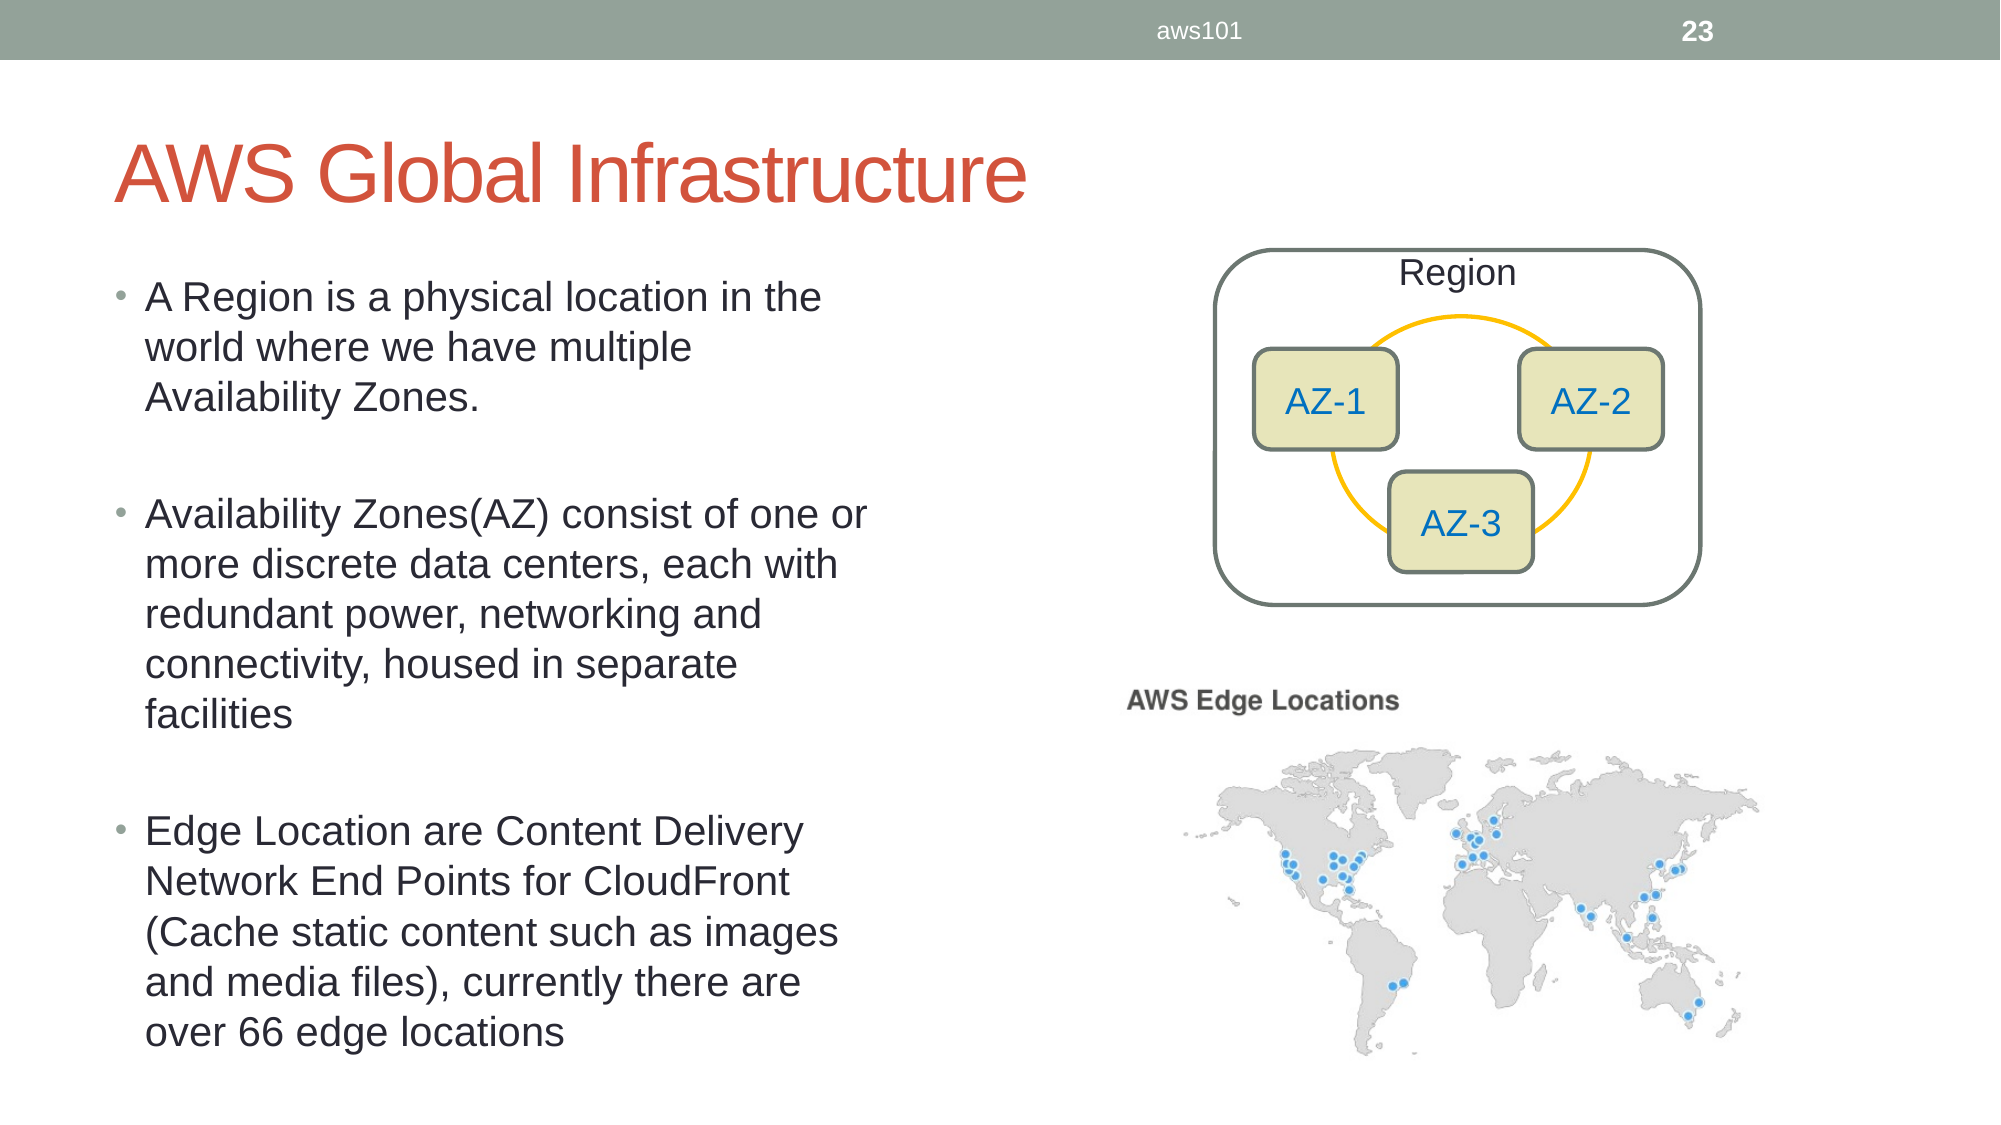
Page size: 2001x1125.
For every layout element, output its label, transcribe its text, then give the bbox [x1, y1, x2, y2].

footer aws101 [750, 3, 1650, 57]
slide_number 23 [1666, 3, 1900, 57]
title AWS Global Infrastructure [99, 87, 1900, 250]
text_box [1214, 249, 1701, 606]
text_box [1093, 670, 1799, 1068]
list A Region is a physical location in the world where we have multiple Availability Zones. Availability Zones(AZ) consist of one or more discrete data centers, each with redundant power, networking and connectivity, housed in separate facilities Edge Location are Content Delivery Network End Points for CloudFront (Cache static content such as images and media files), currently there are over 66 edge locations [99, 262, 902, 1063]
